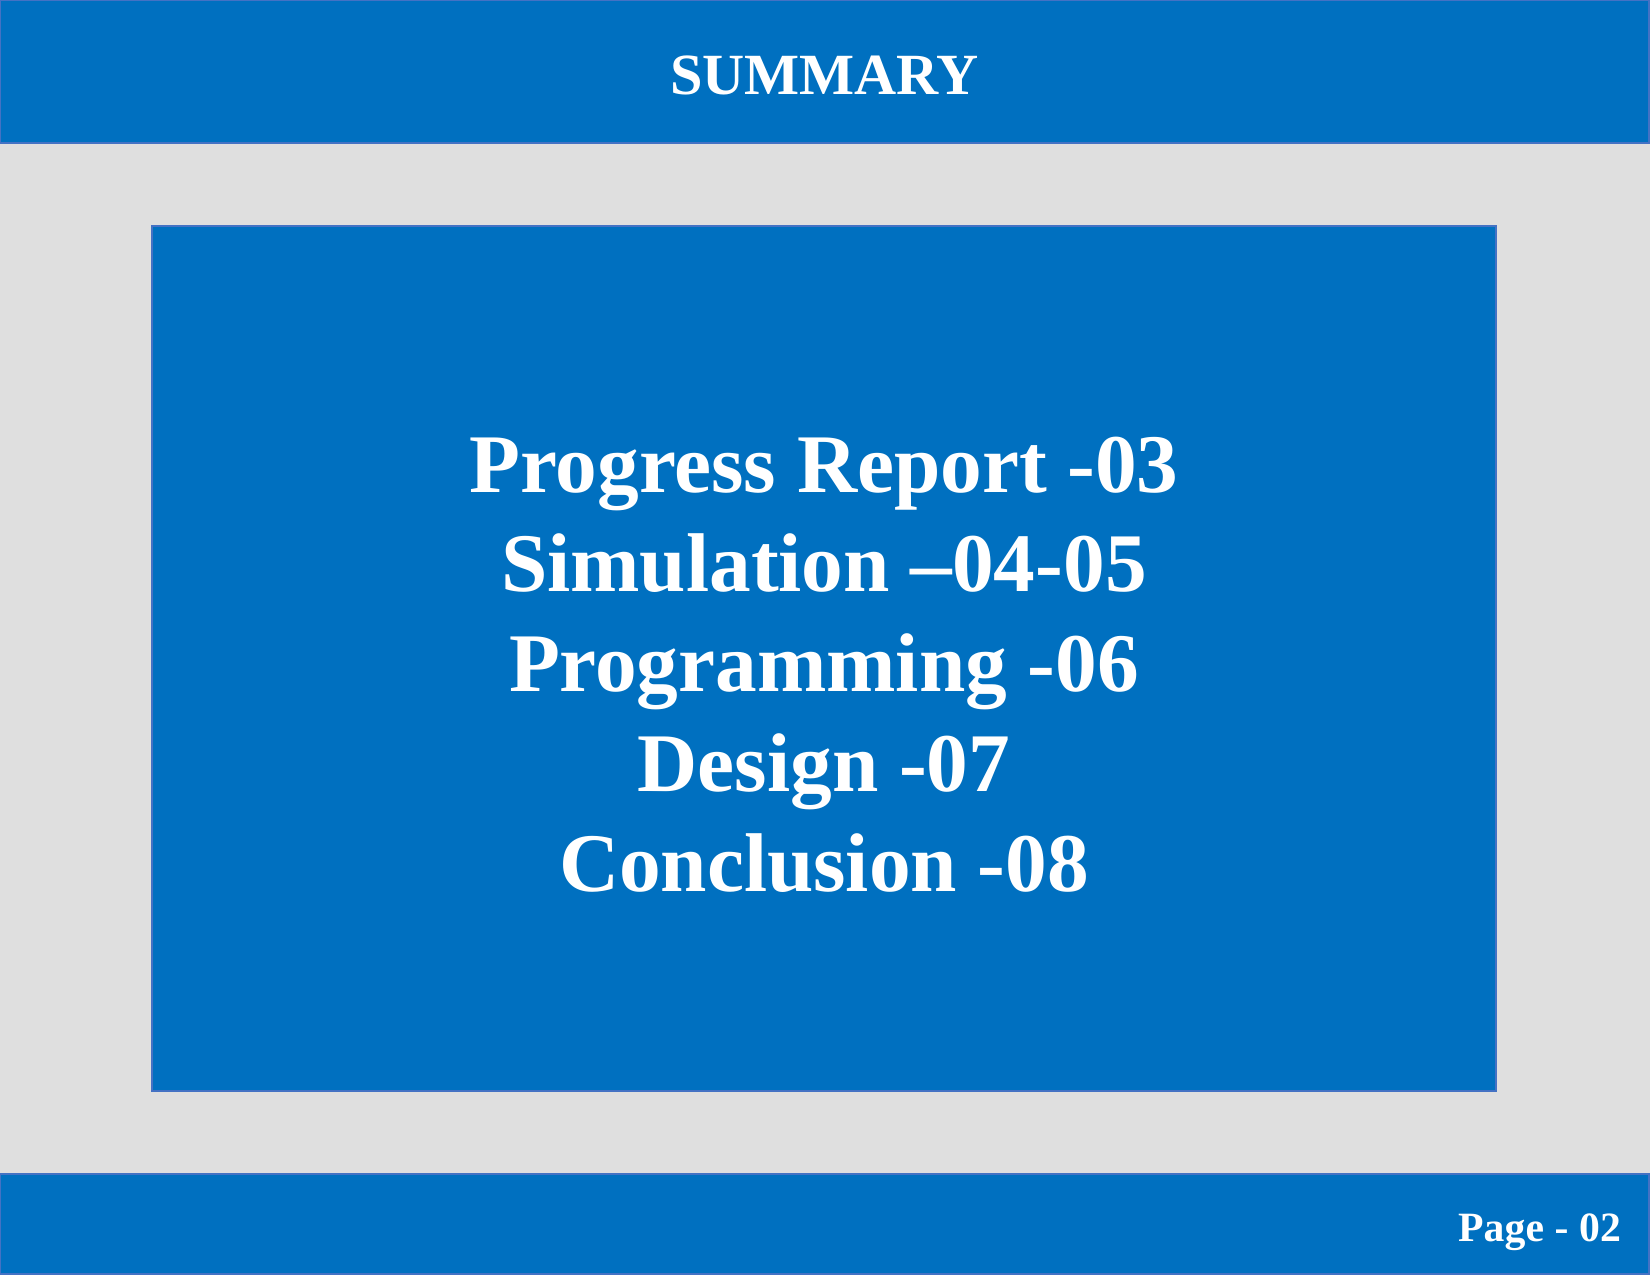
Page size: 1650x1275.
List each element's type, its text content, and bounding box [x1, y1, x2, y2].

text_box SUMMARY [0, 0, 1650, 144]
text_box Page - 02 [0, 1173, 1650, 1275]
text_box Progress Report -03 Simulation –04-05 Programming -06 Design -07 Conclusion -08 [151, 225, 1497, 1092]
